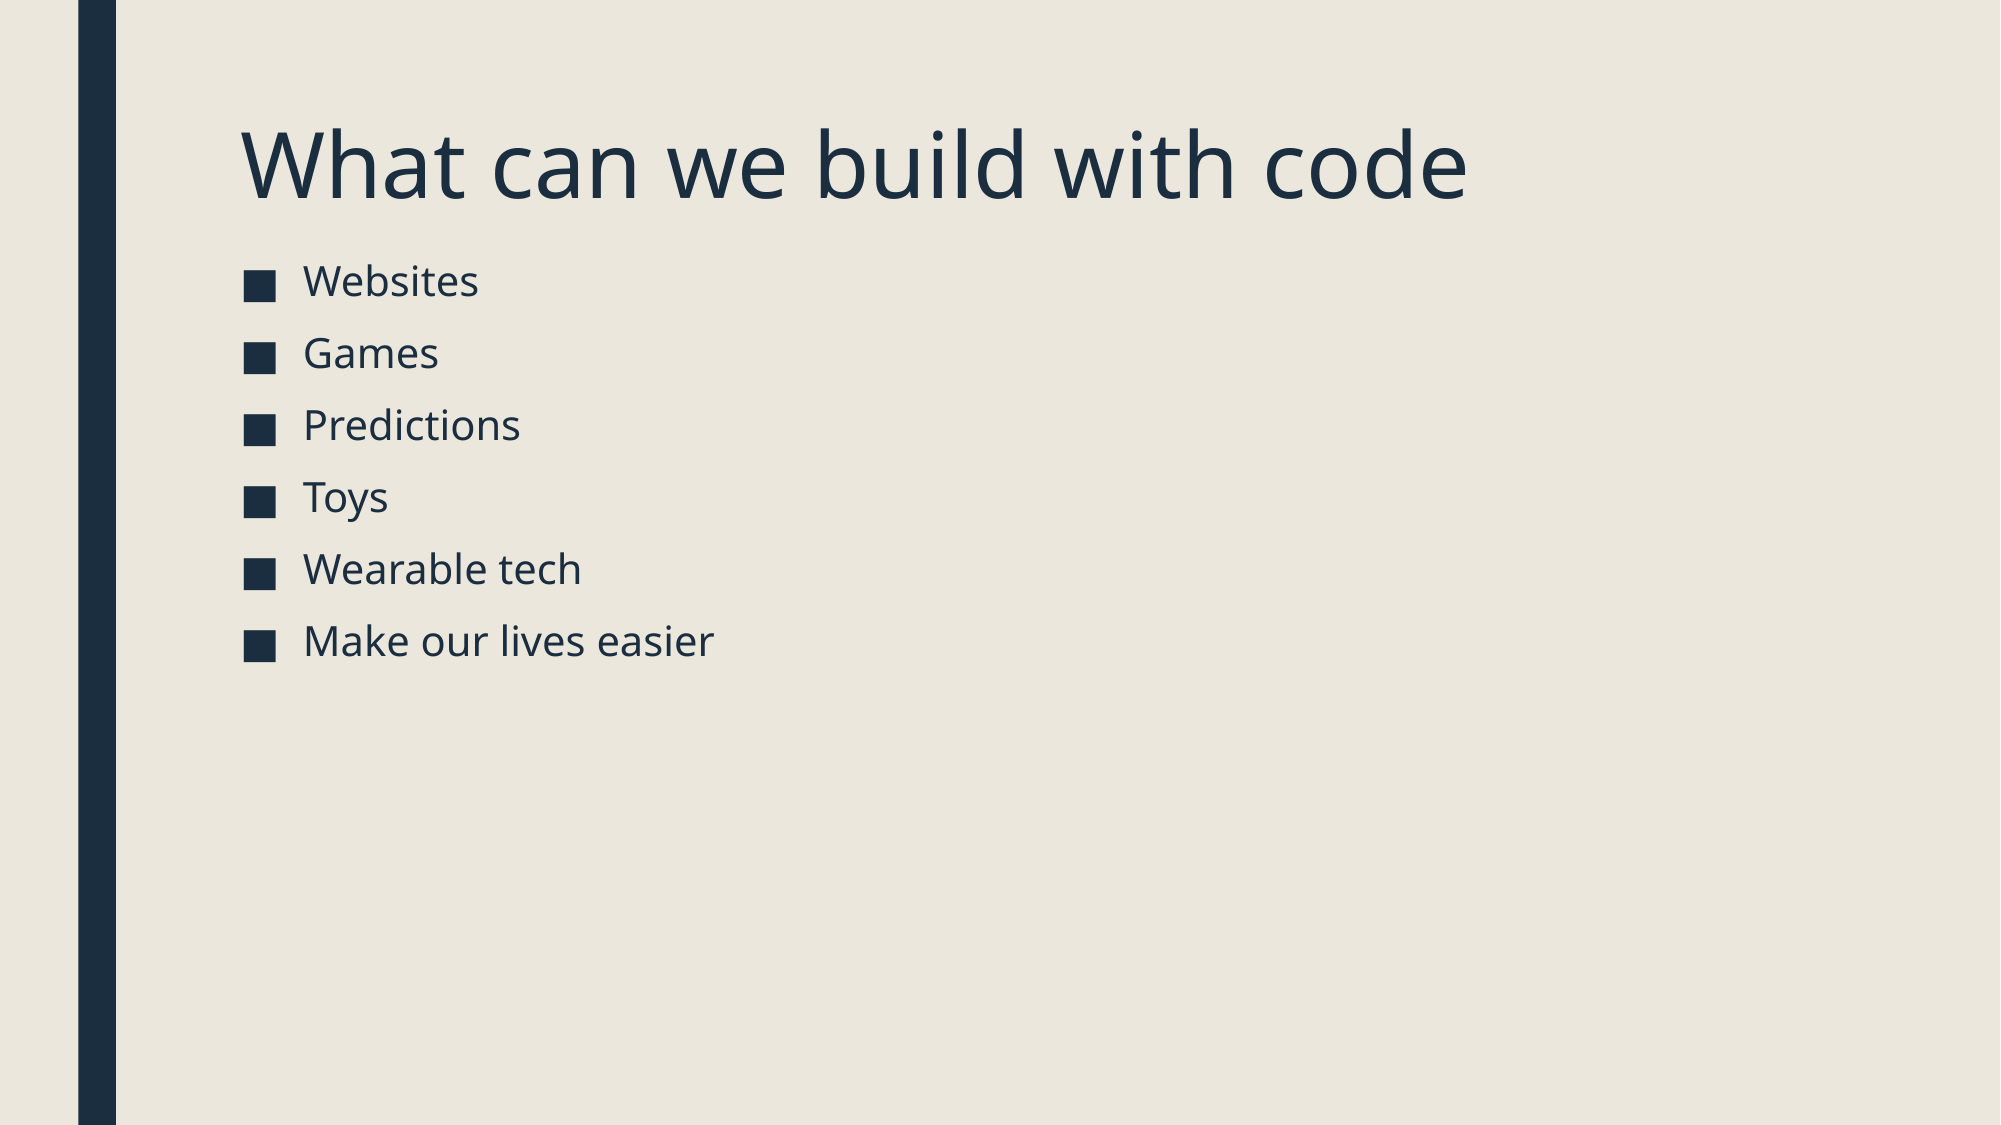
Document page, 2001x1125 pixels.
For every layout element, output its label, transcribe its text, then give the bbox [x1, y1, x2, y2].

title What can we build with code [225, 112, 1800, 251]
list Websites Games Predictions Toys Wearable tech Make our lives easier [225, 251, 1800, 963]
